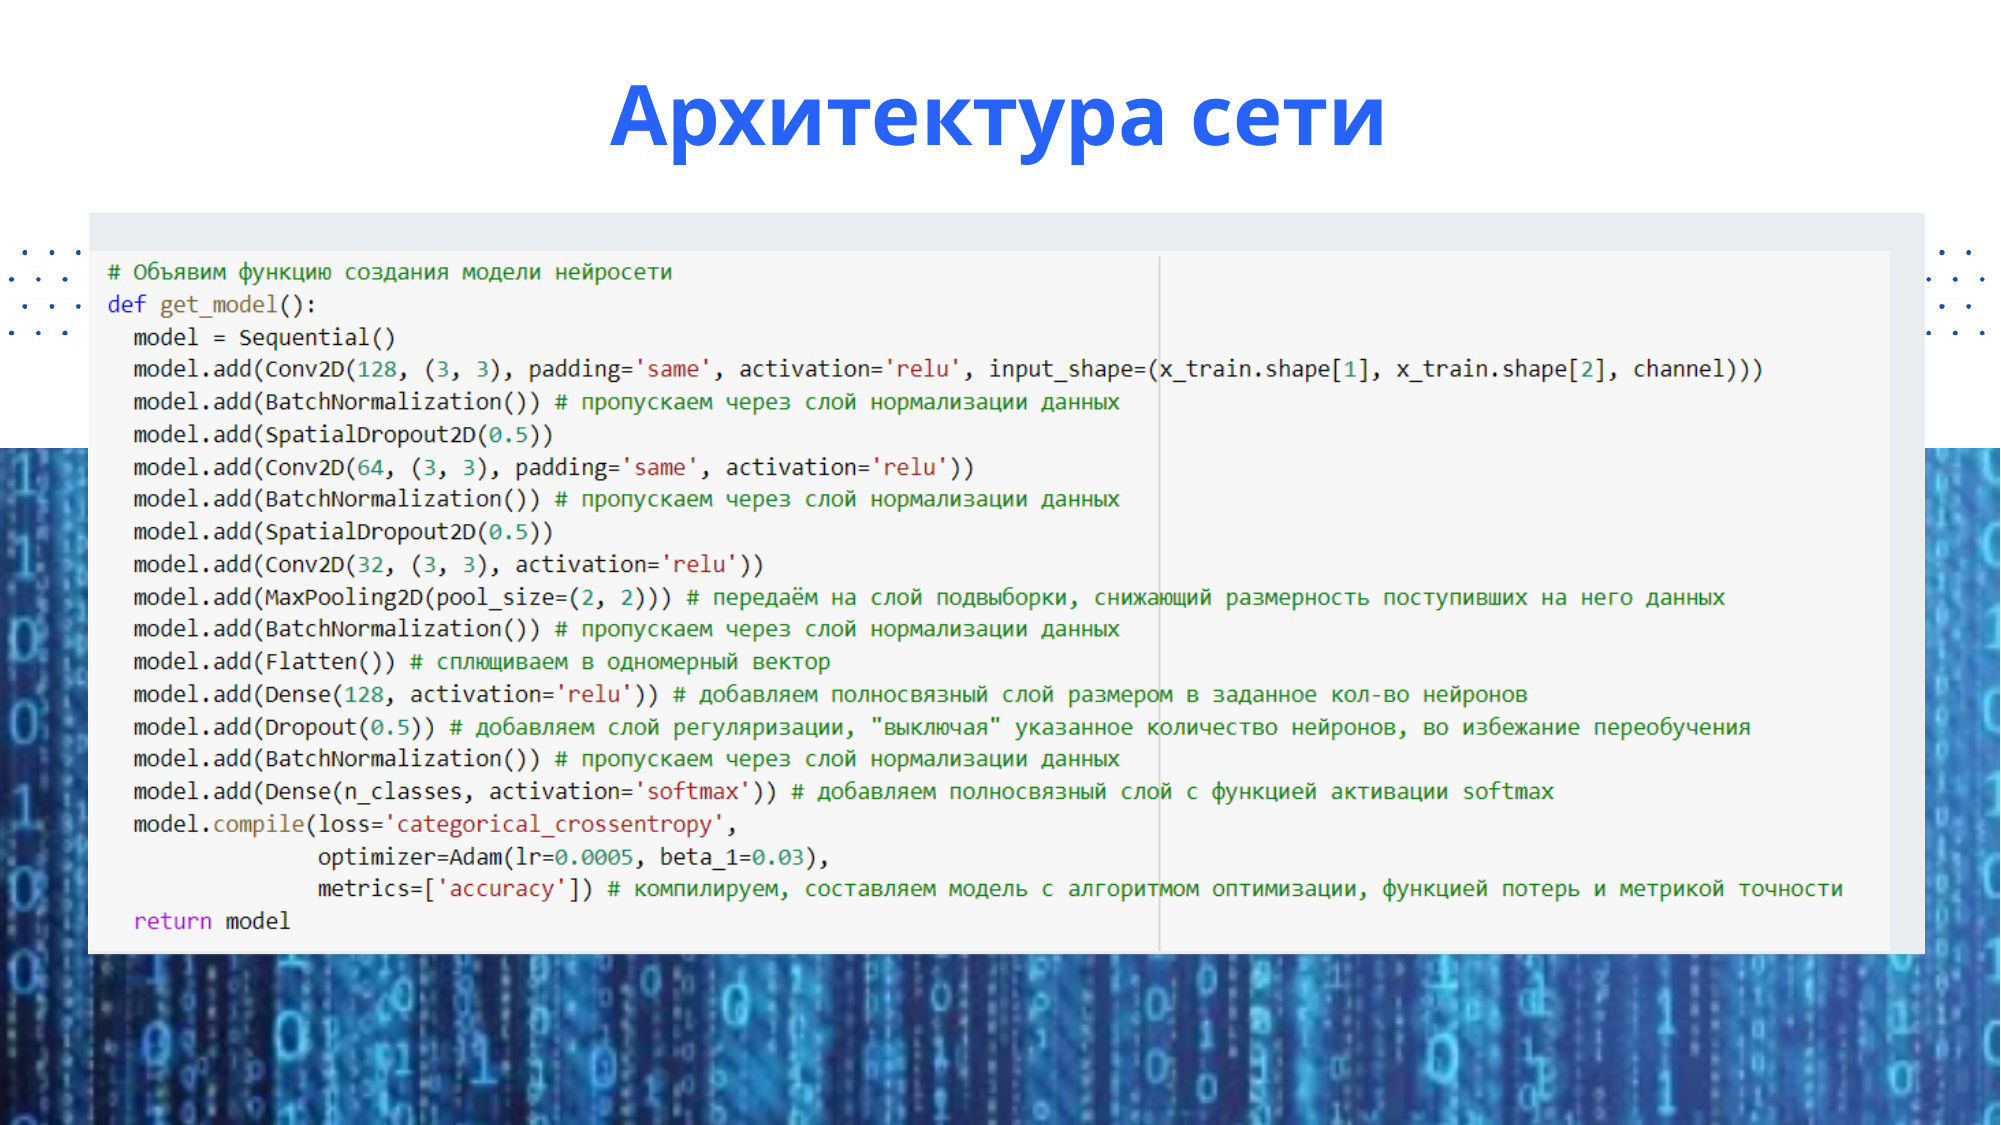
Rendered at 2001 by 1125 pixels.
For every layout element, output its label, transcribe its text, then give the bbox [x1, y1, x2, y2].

text_box Архитектура сети [0, 50, 2000, 170]
picture [0, 211, 2000, 1125]
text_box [5, 235, 84, 353]
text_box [1932, 235, 1990, 353]
